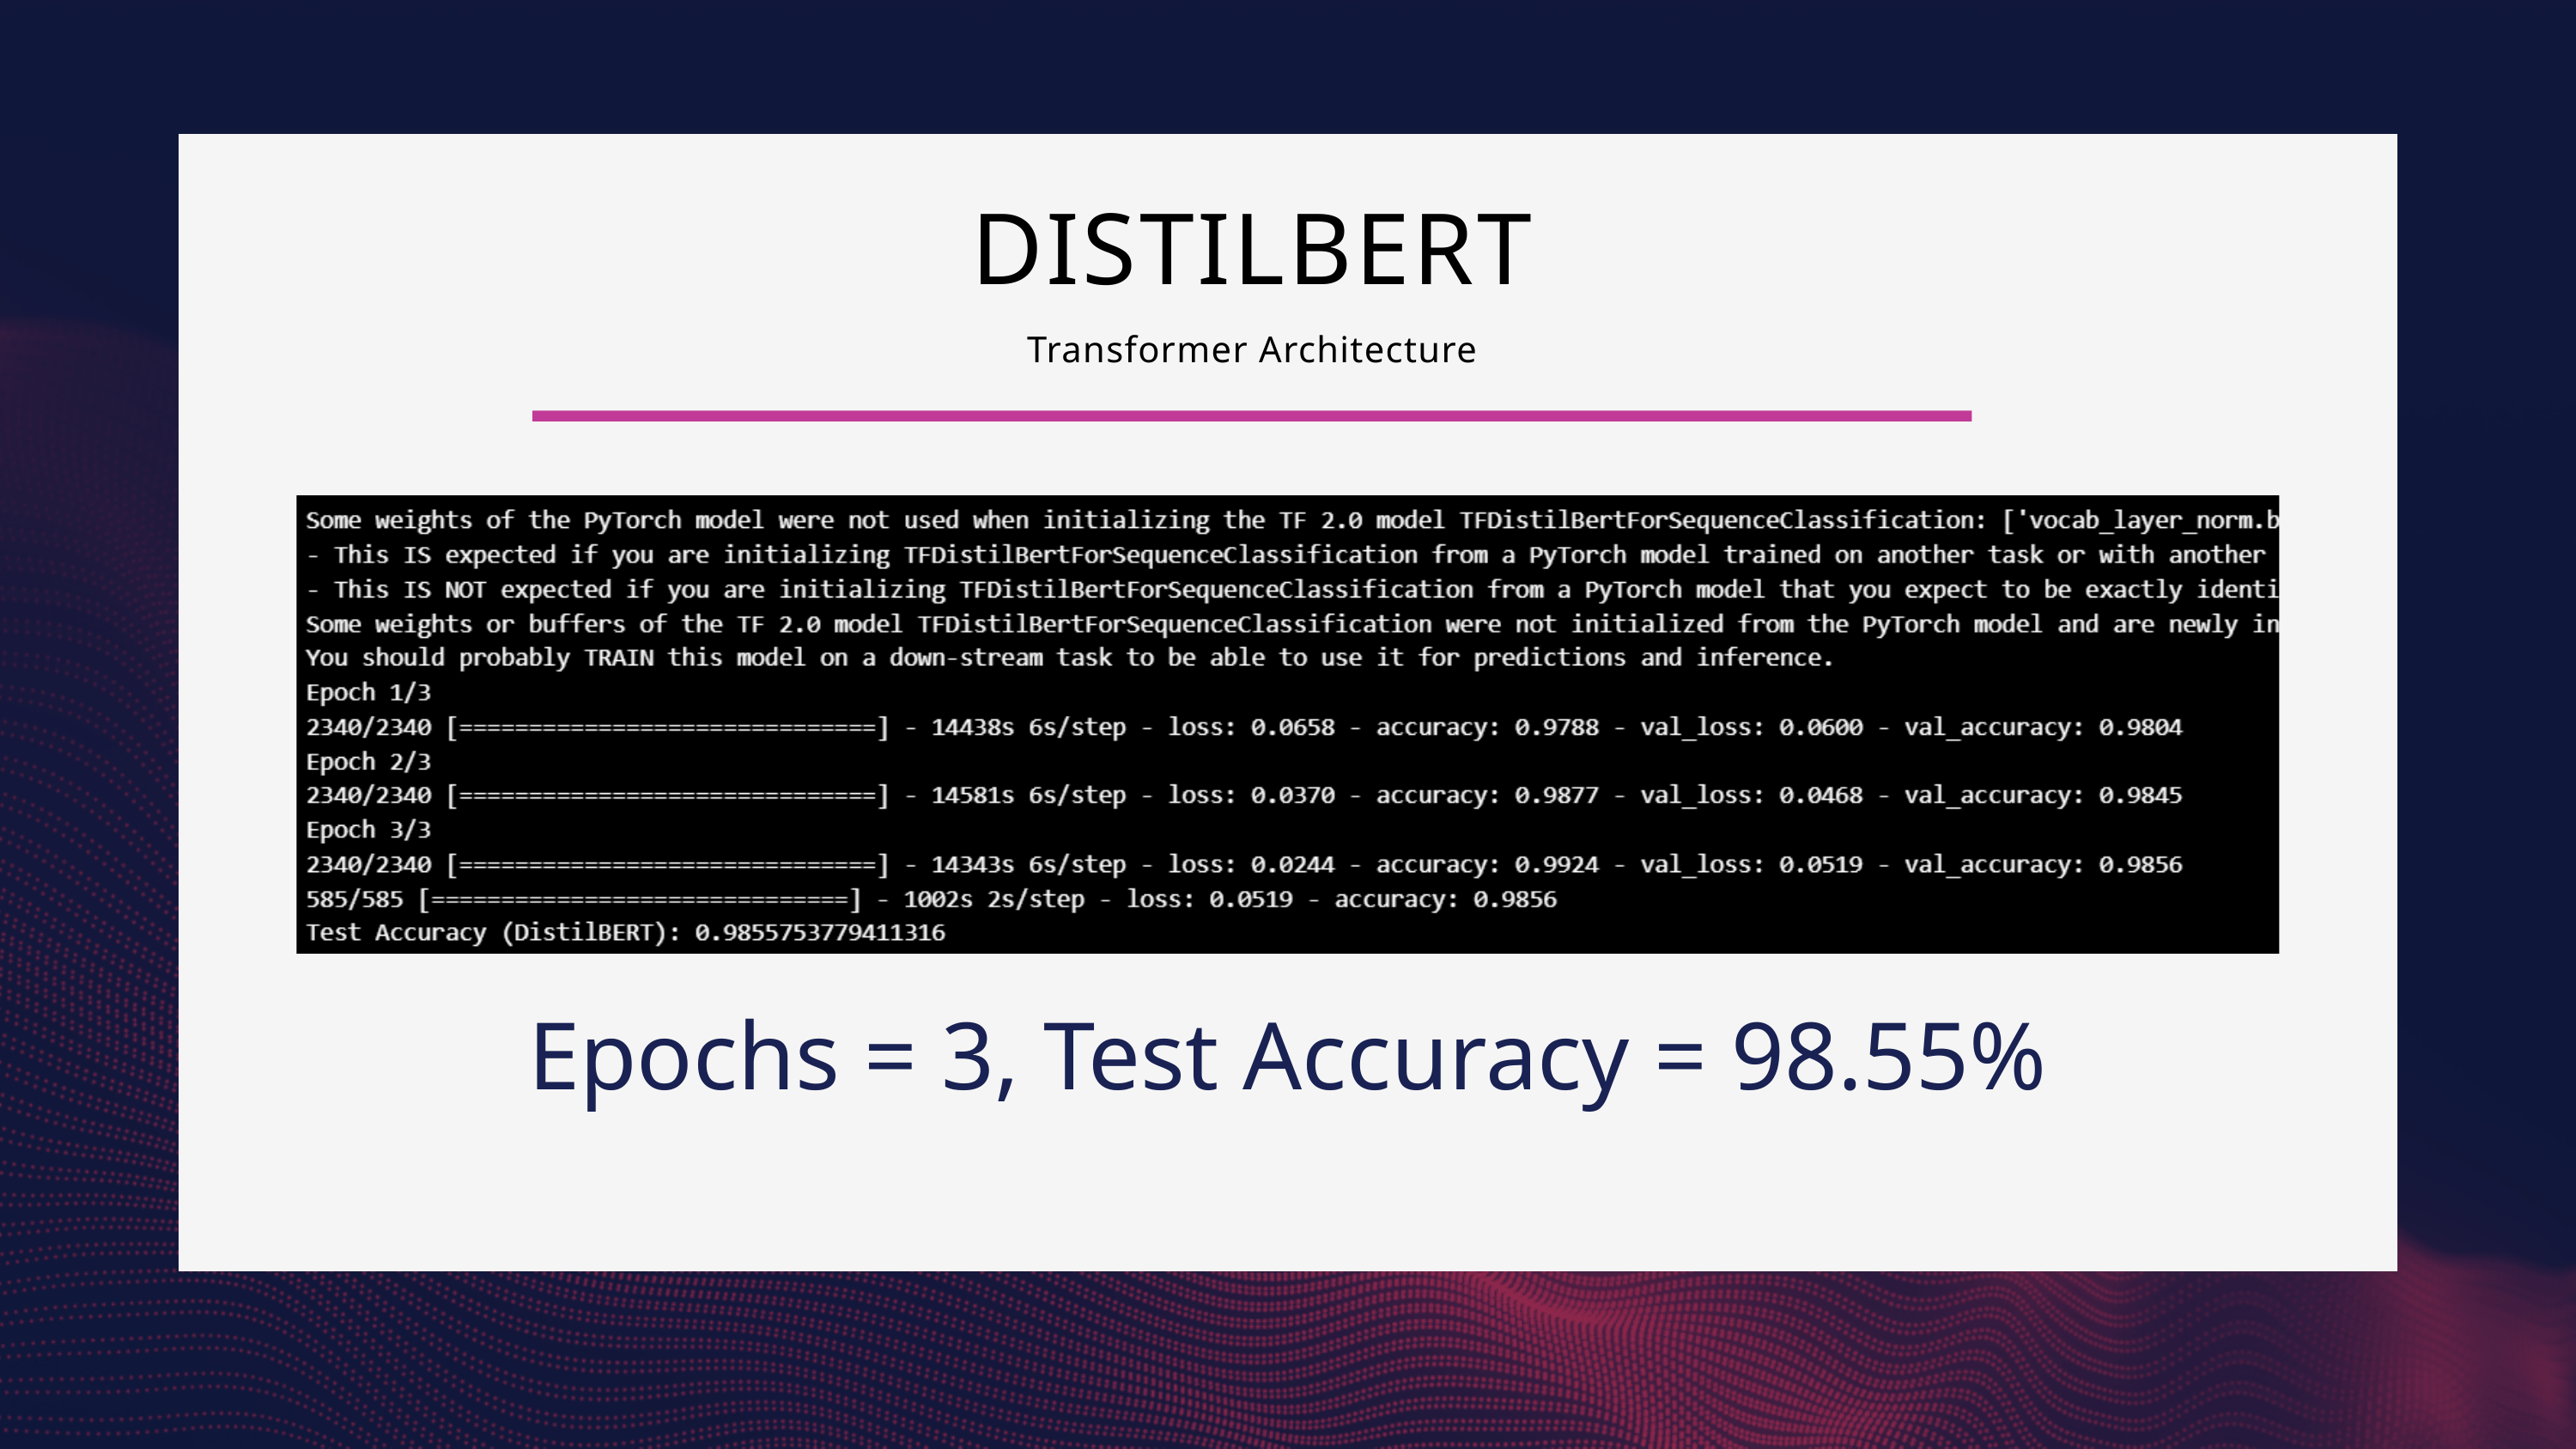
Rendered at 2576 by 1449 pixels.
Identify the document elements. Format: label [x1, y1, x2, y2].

text_box [0, 0, 2576, 1449]
text_box [178, 133, 2398, 1272]
